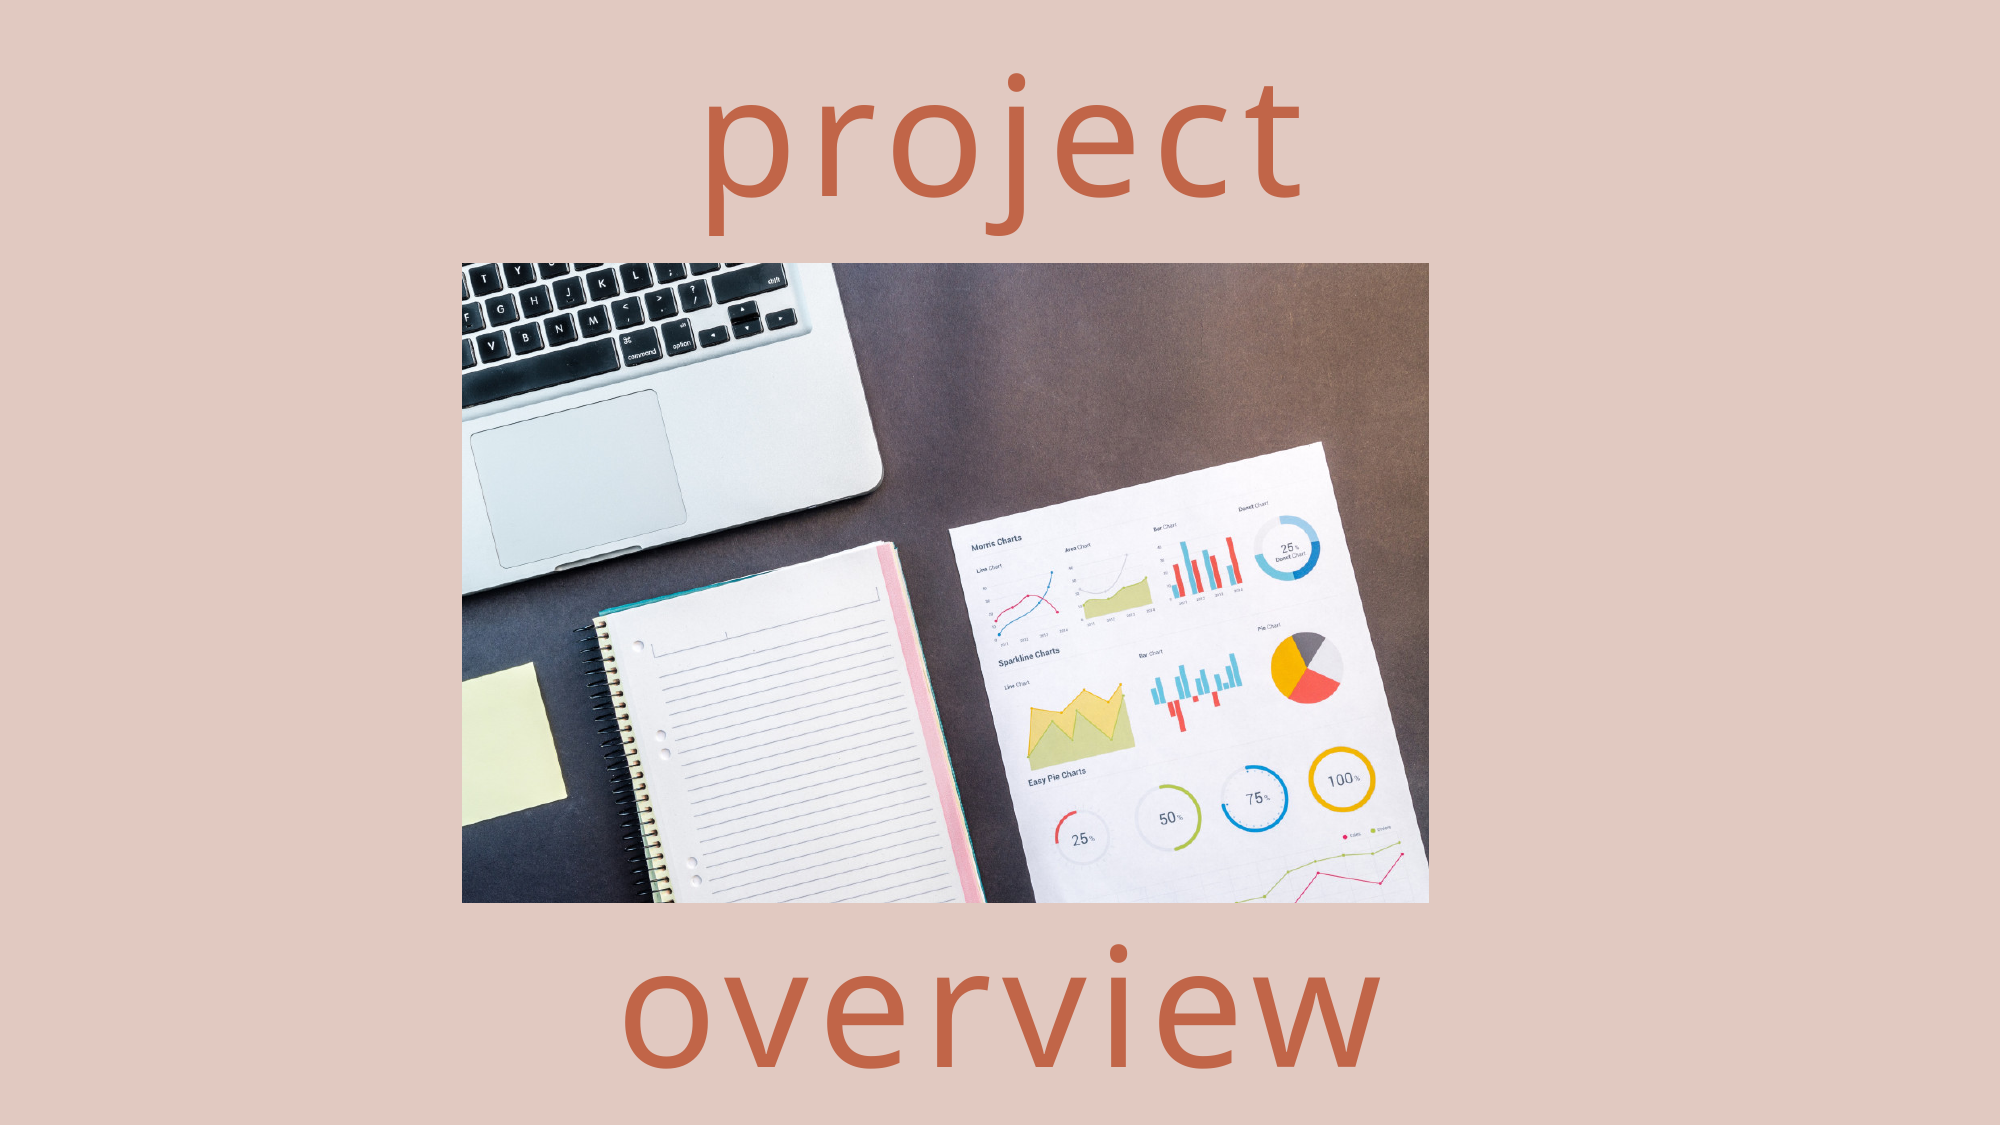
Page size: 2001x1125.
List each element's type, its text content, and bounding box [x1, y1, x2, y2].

list overview [137, 902, 1863, 1125]
picture [462, 263, 1429, 903]
title project [137, 0, 1863, 285]
